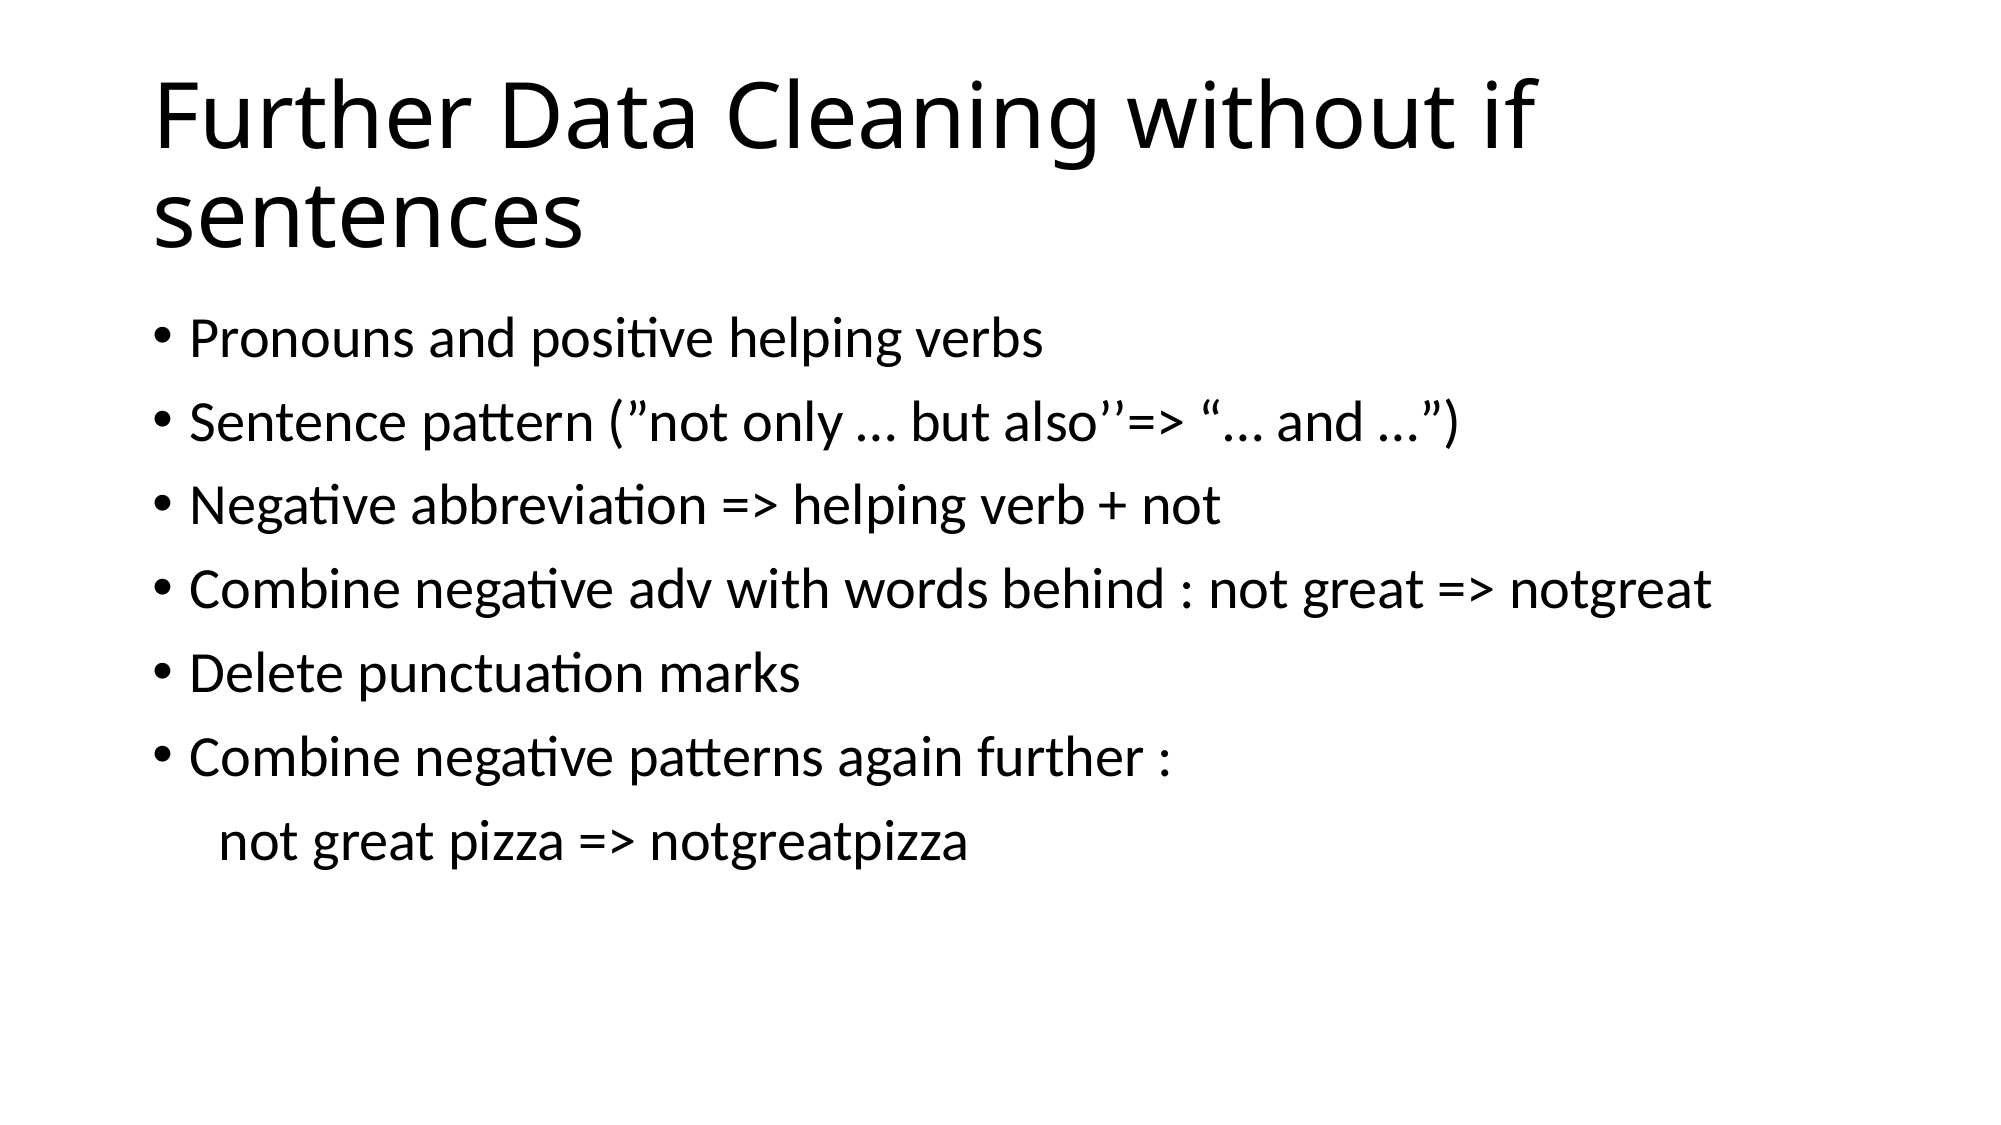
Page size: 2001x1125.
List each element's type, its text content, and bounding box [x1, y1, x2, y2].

list Pronouns and positive helping verbs Sentence pattern (”not only … but also’’=> “… and …”) Negative abbreviation => helping verb + not Combine negative adv with words behind : not great => notgreat Delete punctuation marks Combine negative patterns again further : not great pizza => notgreatpizza [137, 299, 1863, 1014]
title Further Data Cleaning without if sentences [137, 59, 1863, 278]
